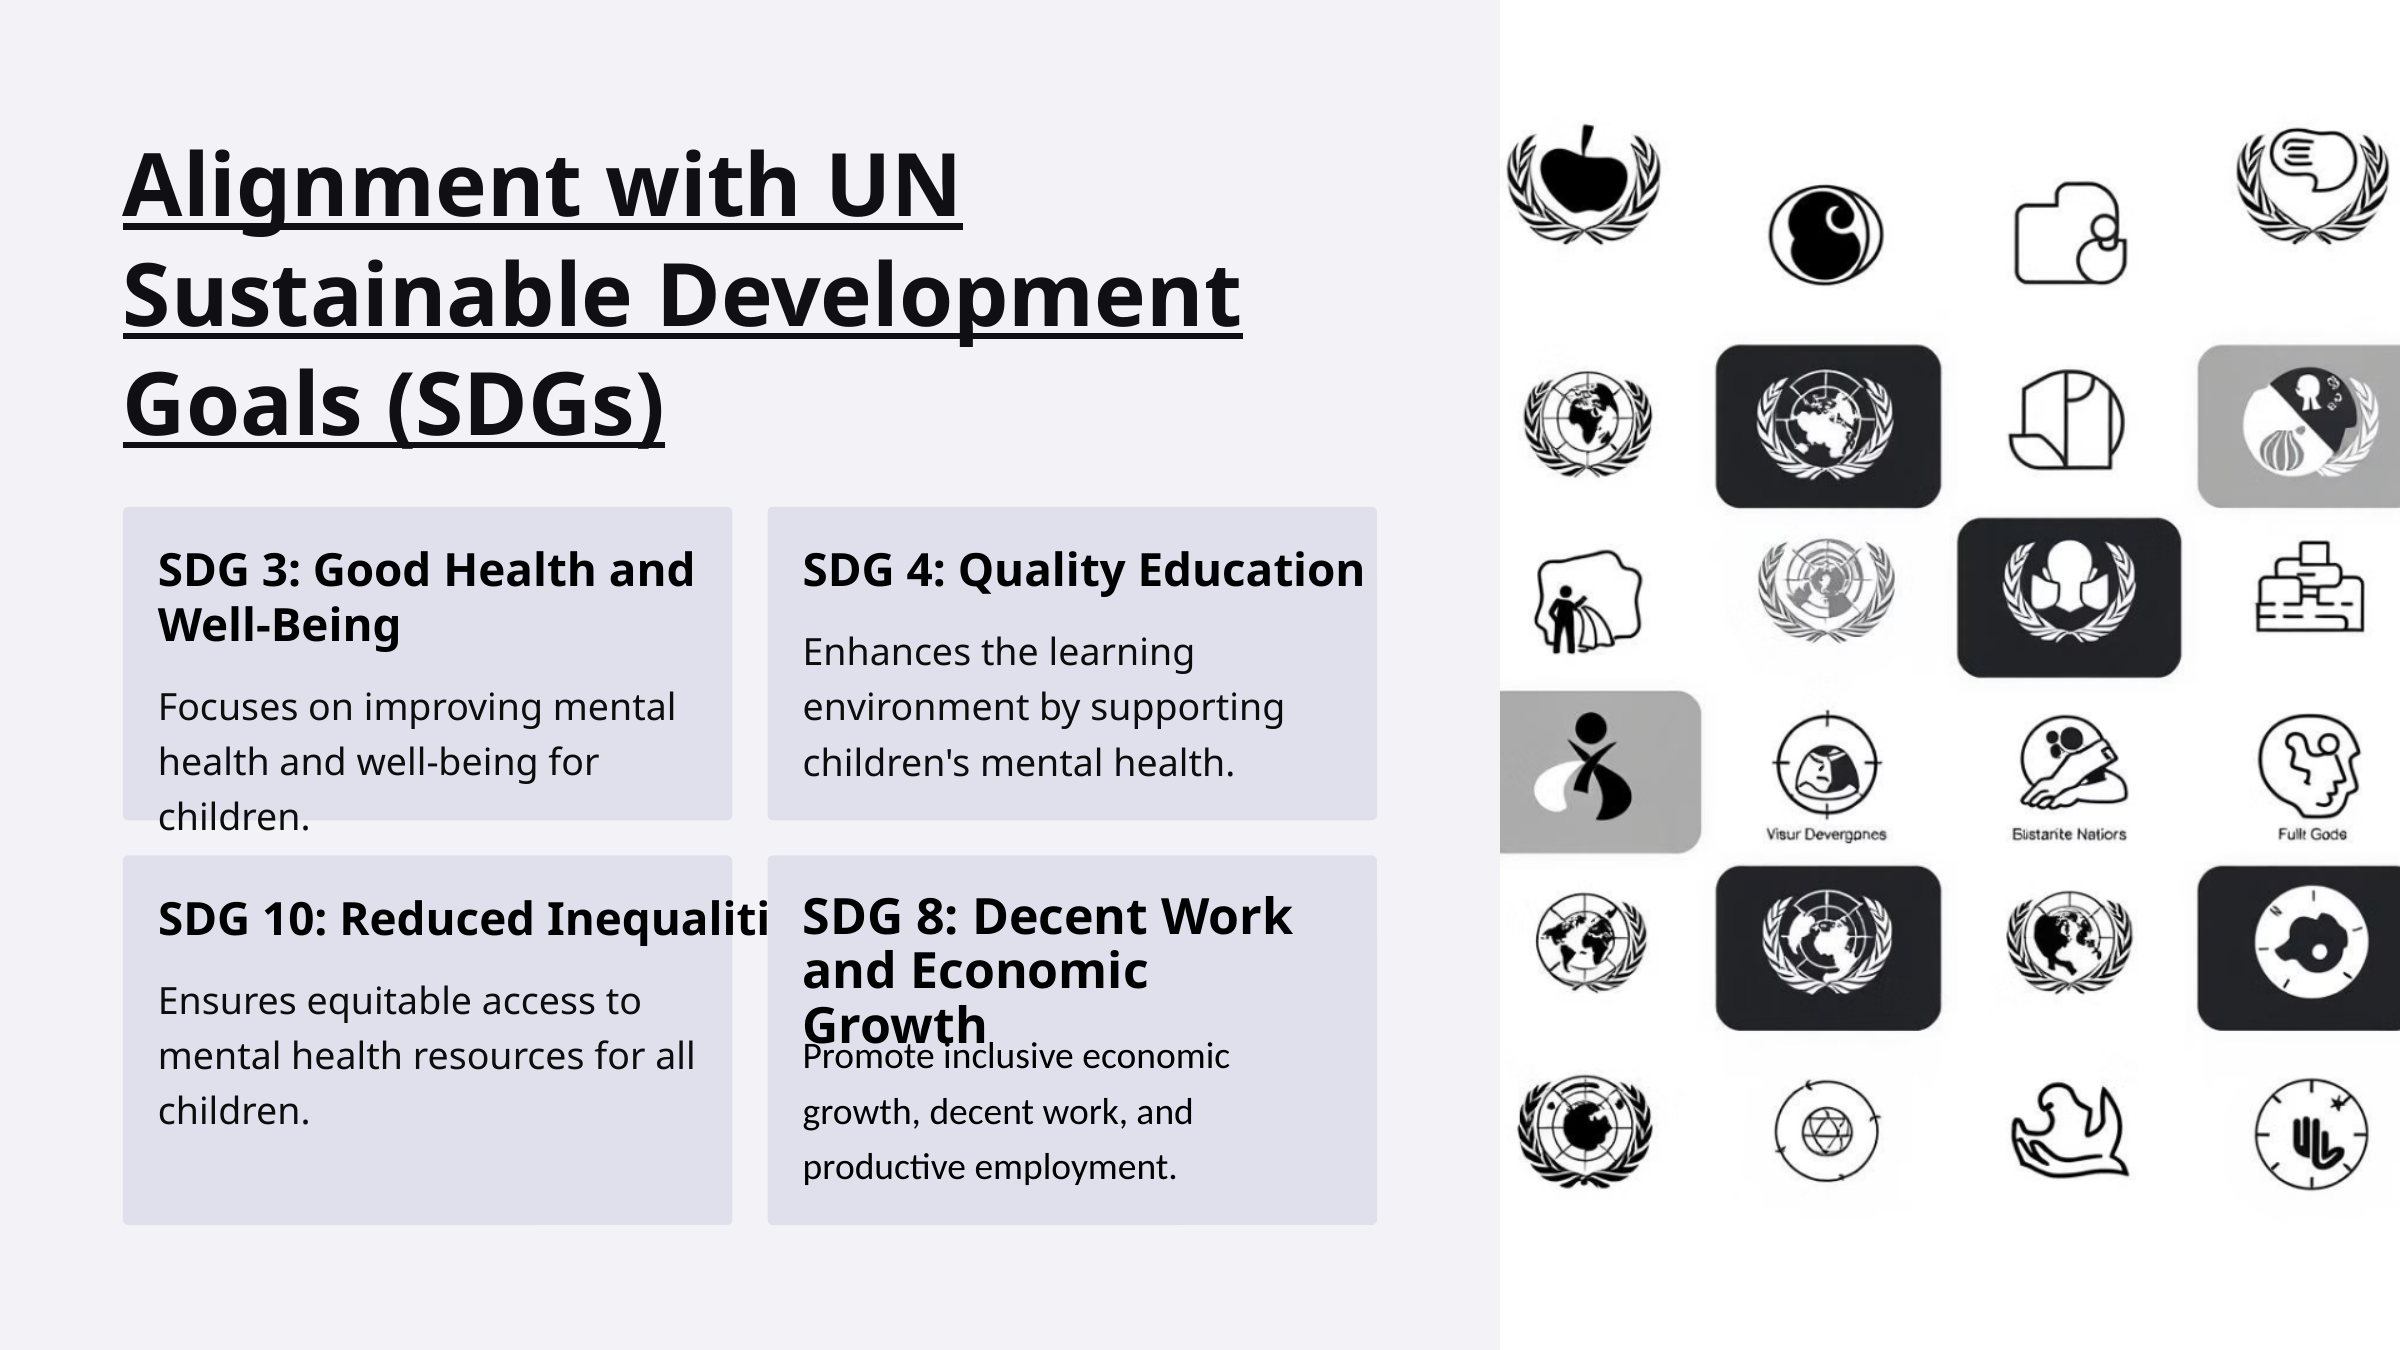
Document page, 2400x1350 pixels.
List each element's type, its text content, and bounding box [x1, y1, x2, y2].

text_box Promote inclusive economic growth, decent work, and productive employment. [802, 1021, 1342, 1190]
text_box SDG 4: Quality Education [802, 541, 1265, 597]
text_box SDG 3: Good Health and Well-Being [157, 541, 698, 652]
text_box [767, 506, 1378, 821]
text_box [767, 855, 1378, 1226]
text_box Ensures equitable access to mental health resources for all children. [157, 966, 698, 1136]
text_box [122, 506, 733, 821]
text_box [122, 855, 733, 1226]
text_box SDG 10: Reduced Inequalities [158, 890, 598, 946]
picture [1499, 0, 2400, 1350]
text_box Alignment with UN Sustainable Development Goals (SDGs) [122, 124, 1378, 455]
text_box Focuses on improving mental health and well-being for children. [157, 672, 698, 786]
text_box SDG 8: Decent Work and Economic Growth [802, 890, 1342, 1001]
text_box Enhances the learning environment by supporting children's mental health. [802, 617, 1342, 731]
